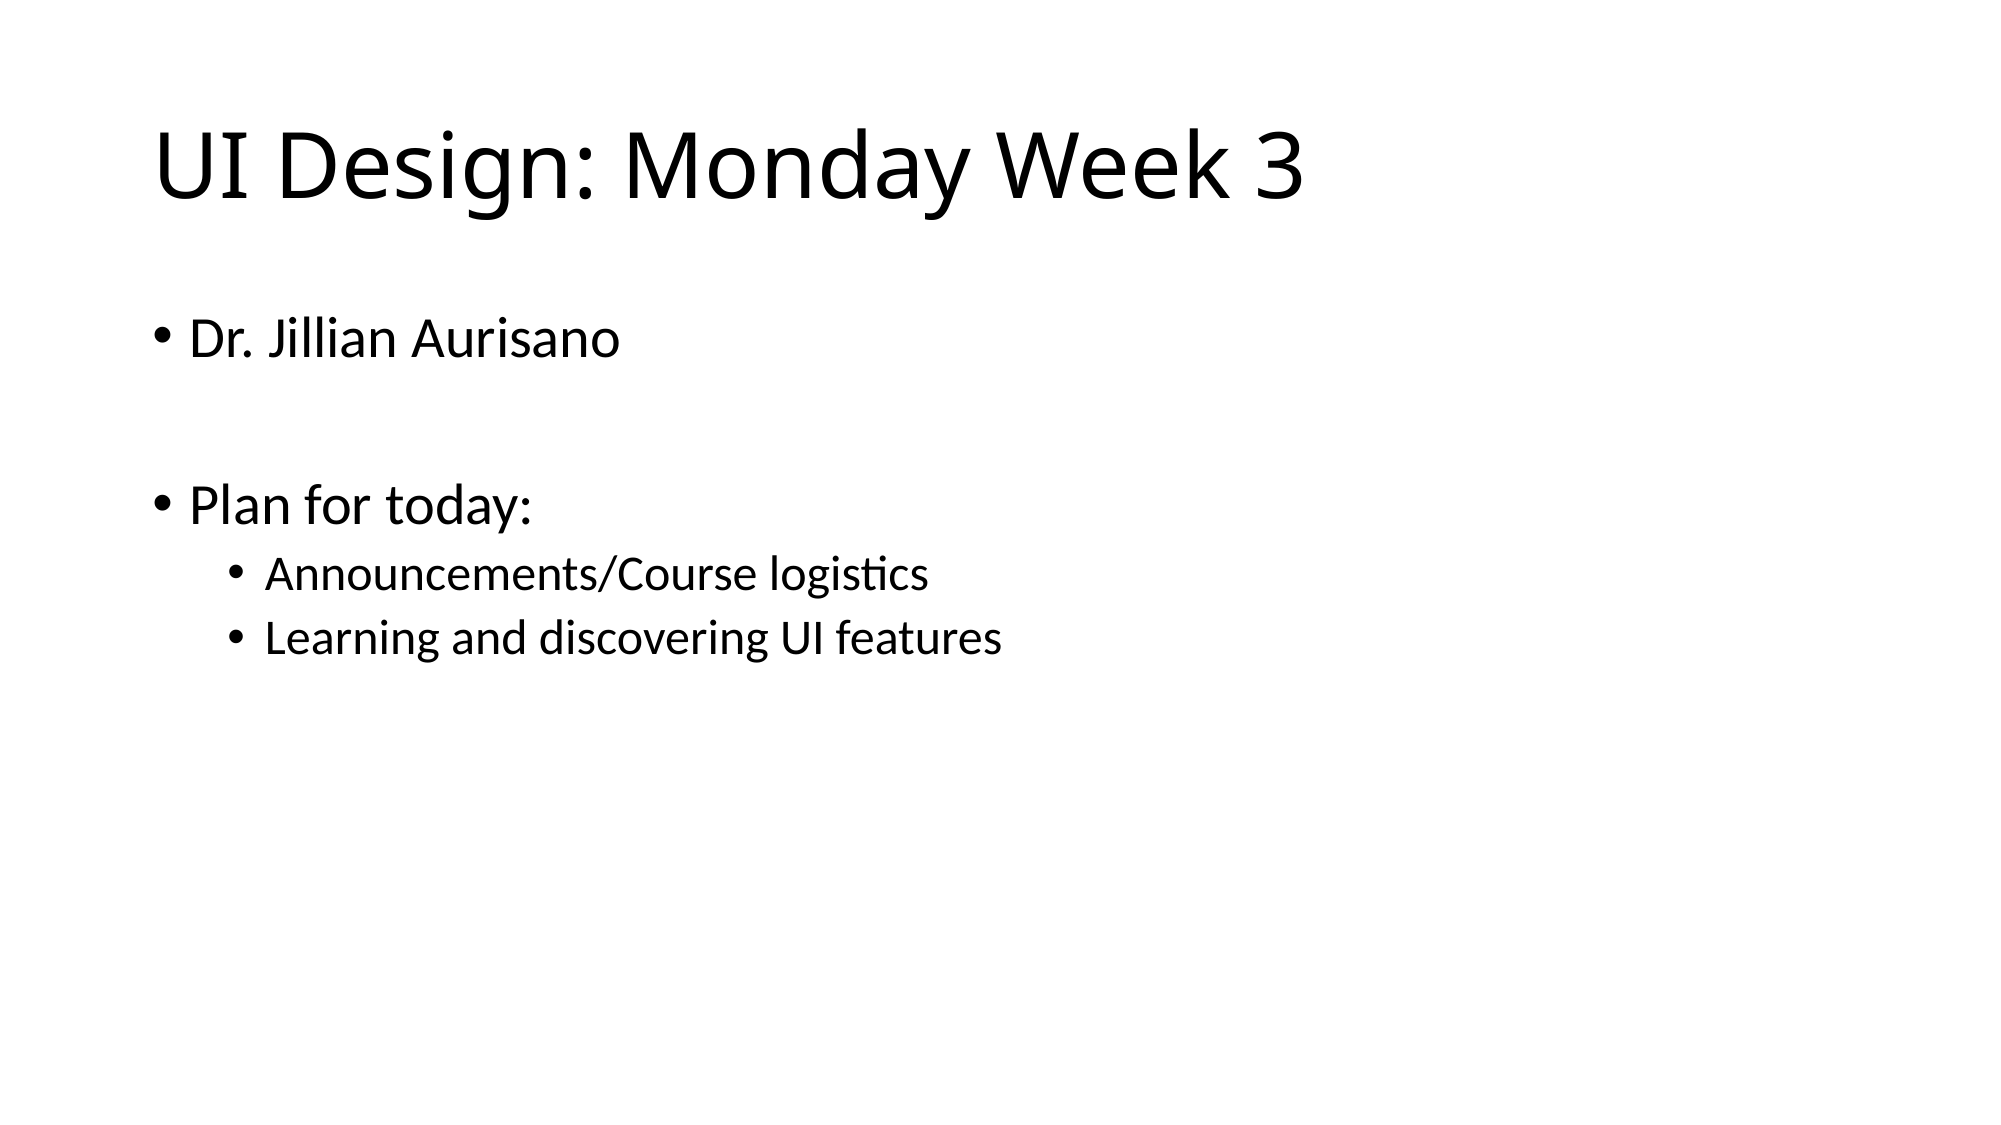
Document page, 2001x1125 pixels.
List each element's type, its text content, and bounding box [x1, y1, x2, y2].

list Dr. Jillian Aurisano Plan for today: Announcements/Course logistics Learning and discovering UI features [137, 299, 1863, 1014]
title UI Design: Monday Week 3 [137, 59, 1863, 278]
